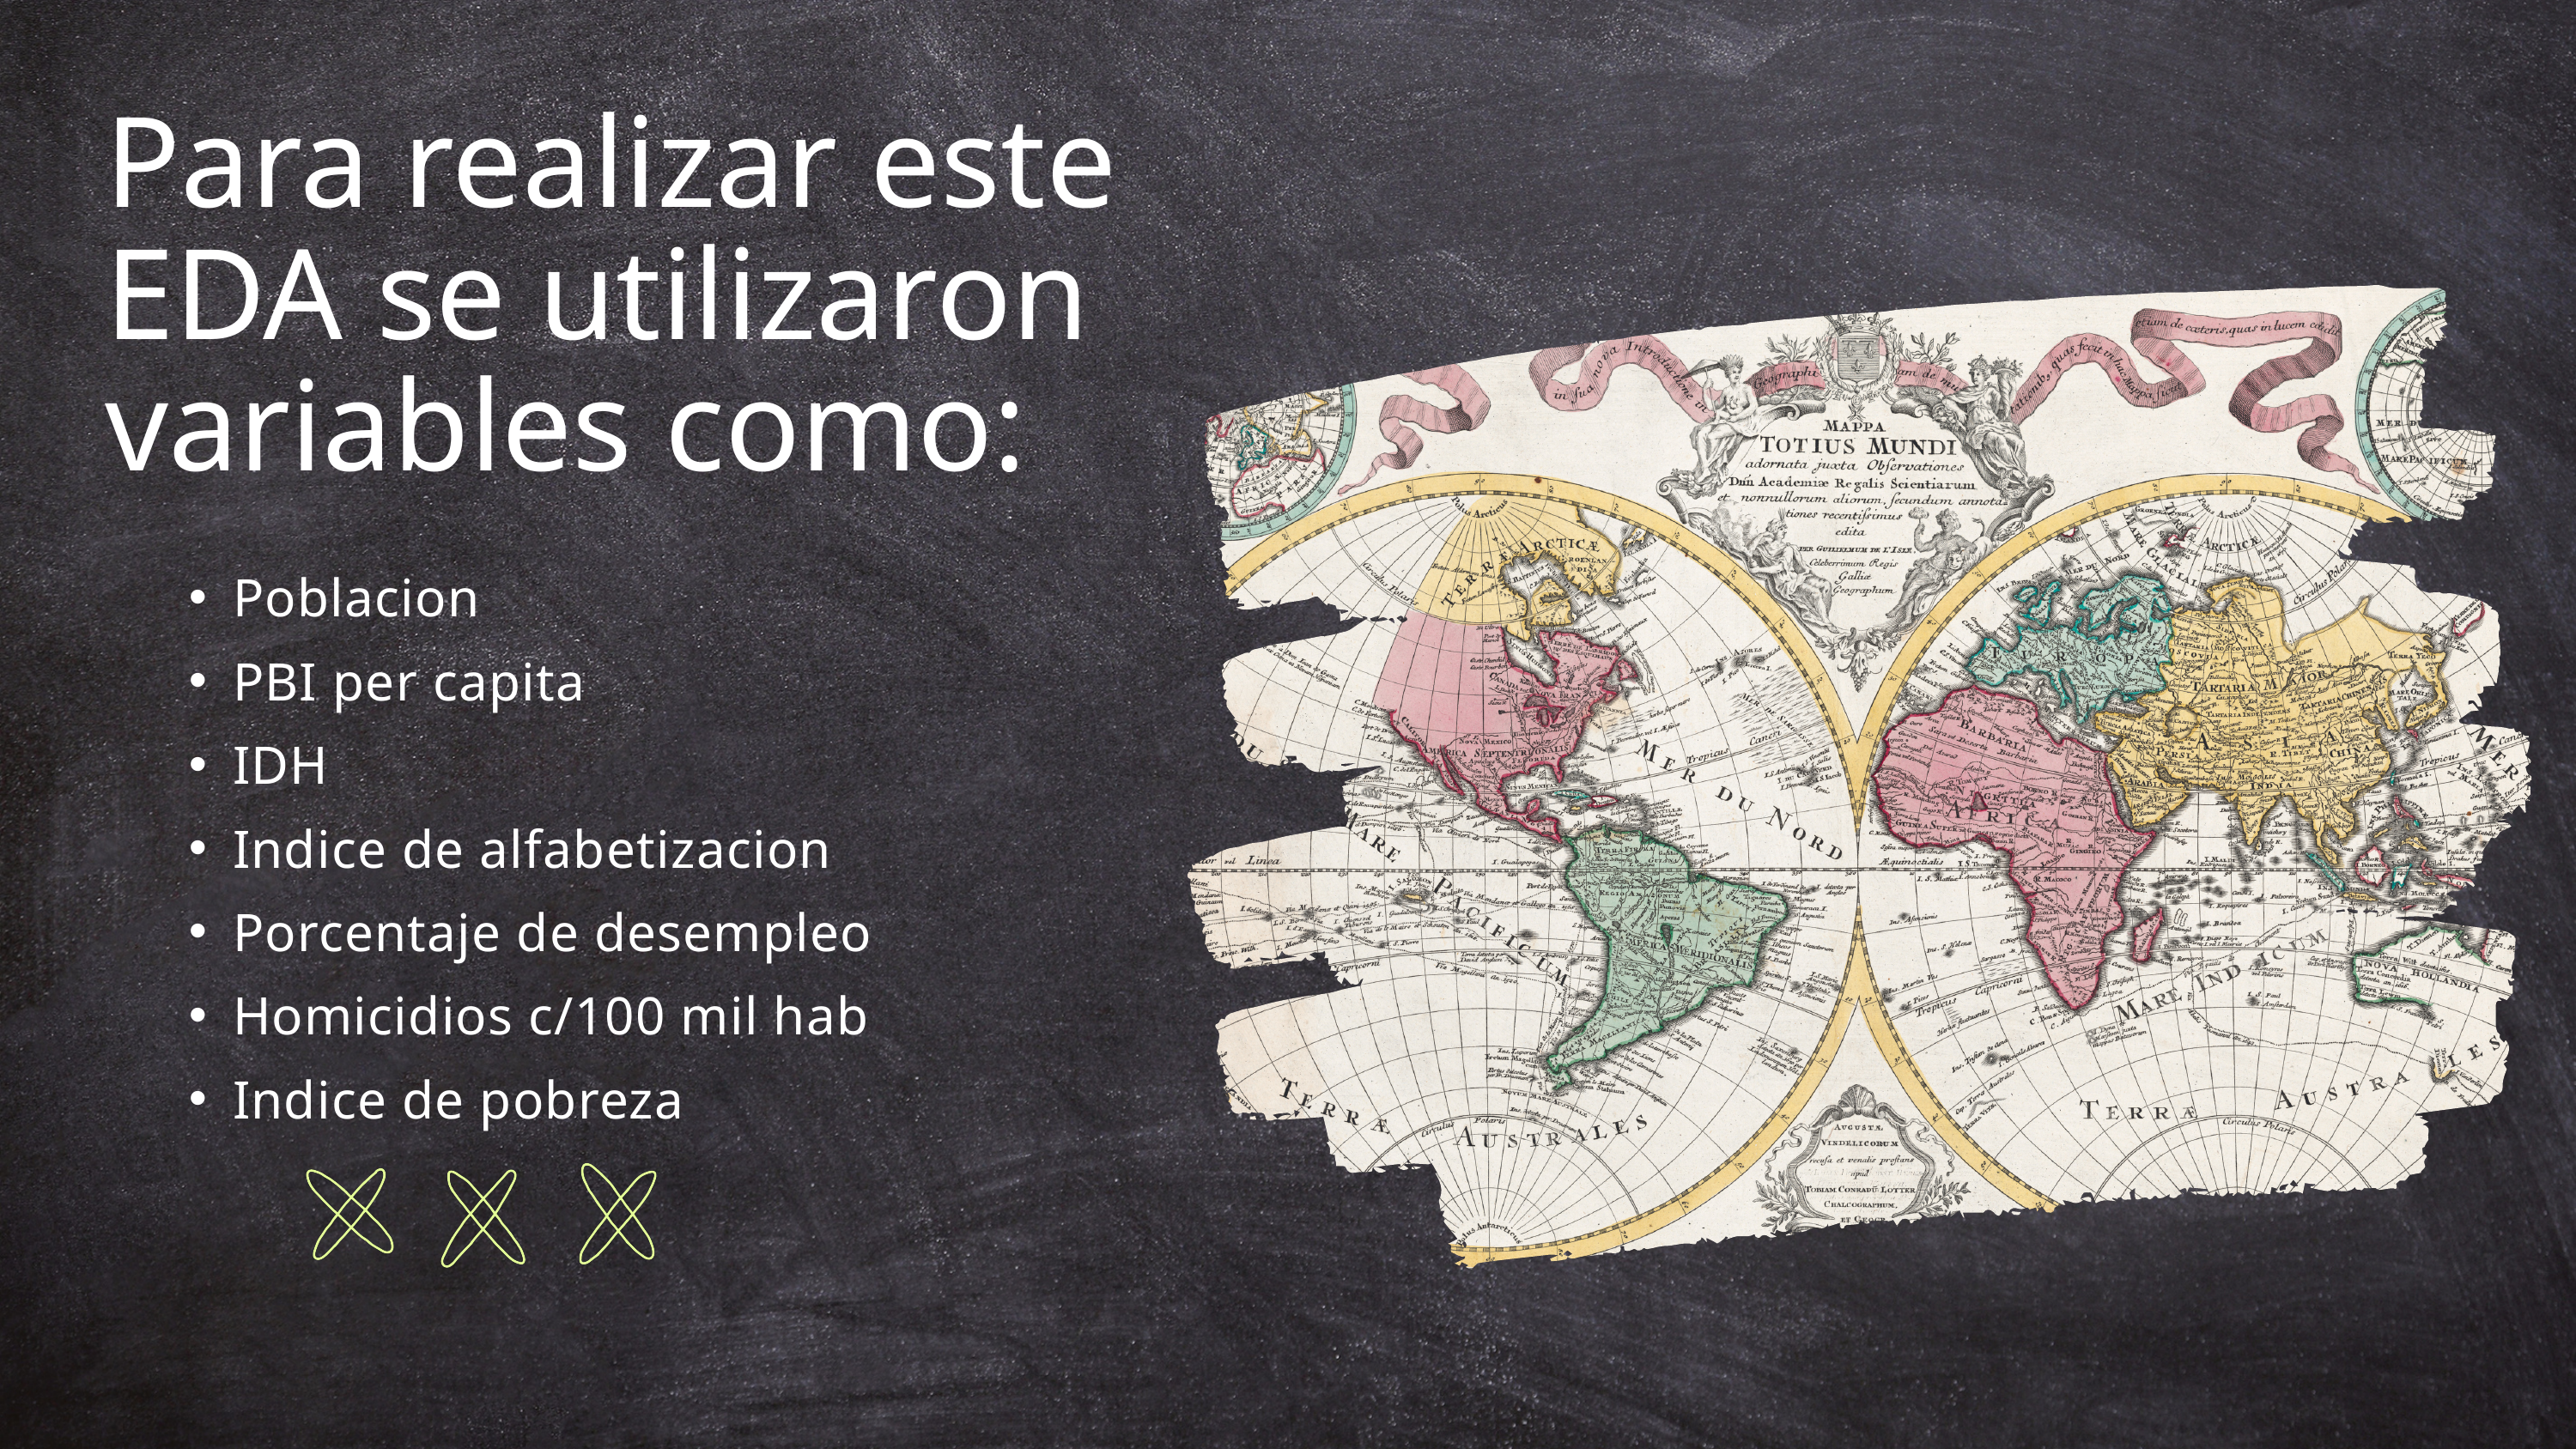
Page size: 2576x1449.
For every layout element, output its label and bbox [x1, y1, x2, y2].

text_box [1188, 284, 2531, 1270]
picture [0, 0, 2576, 1449]
